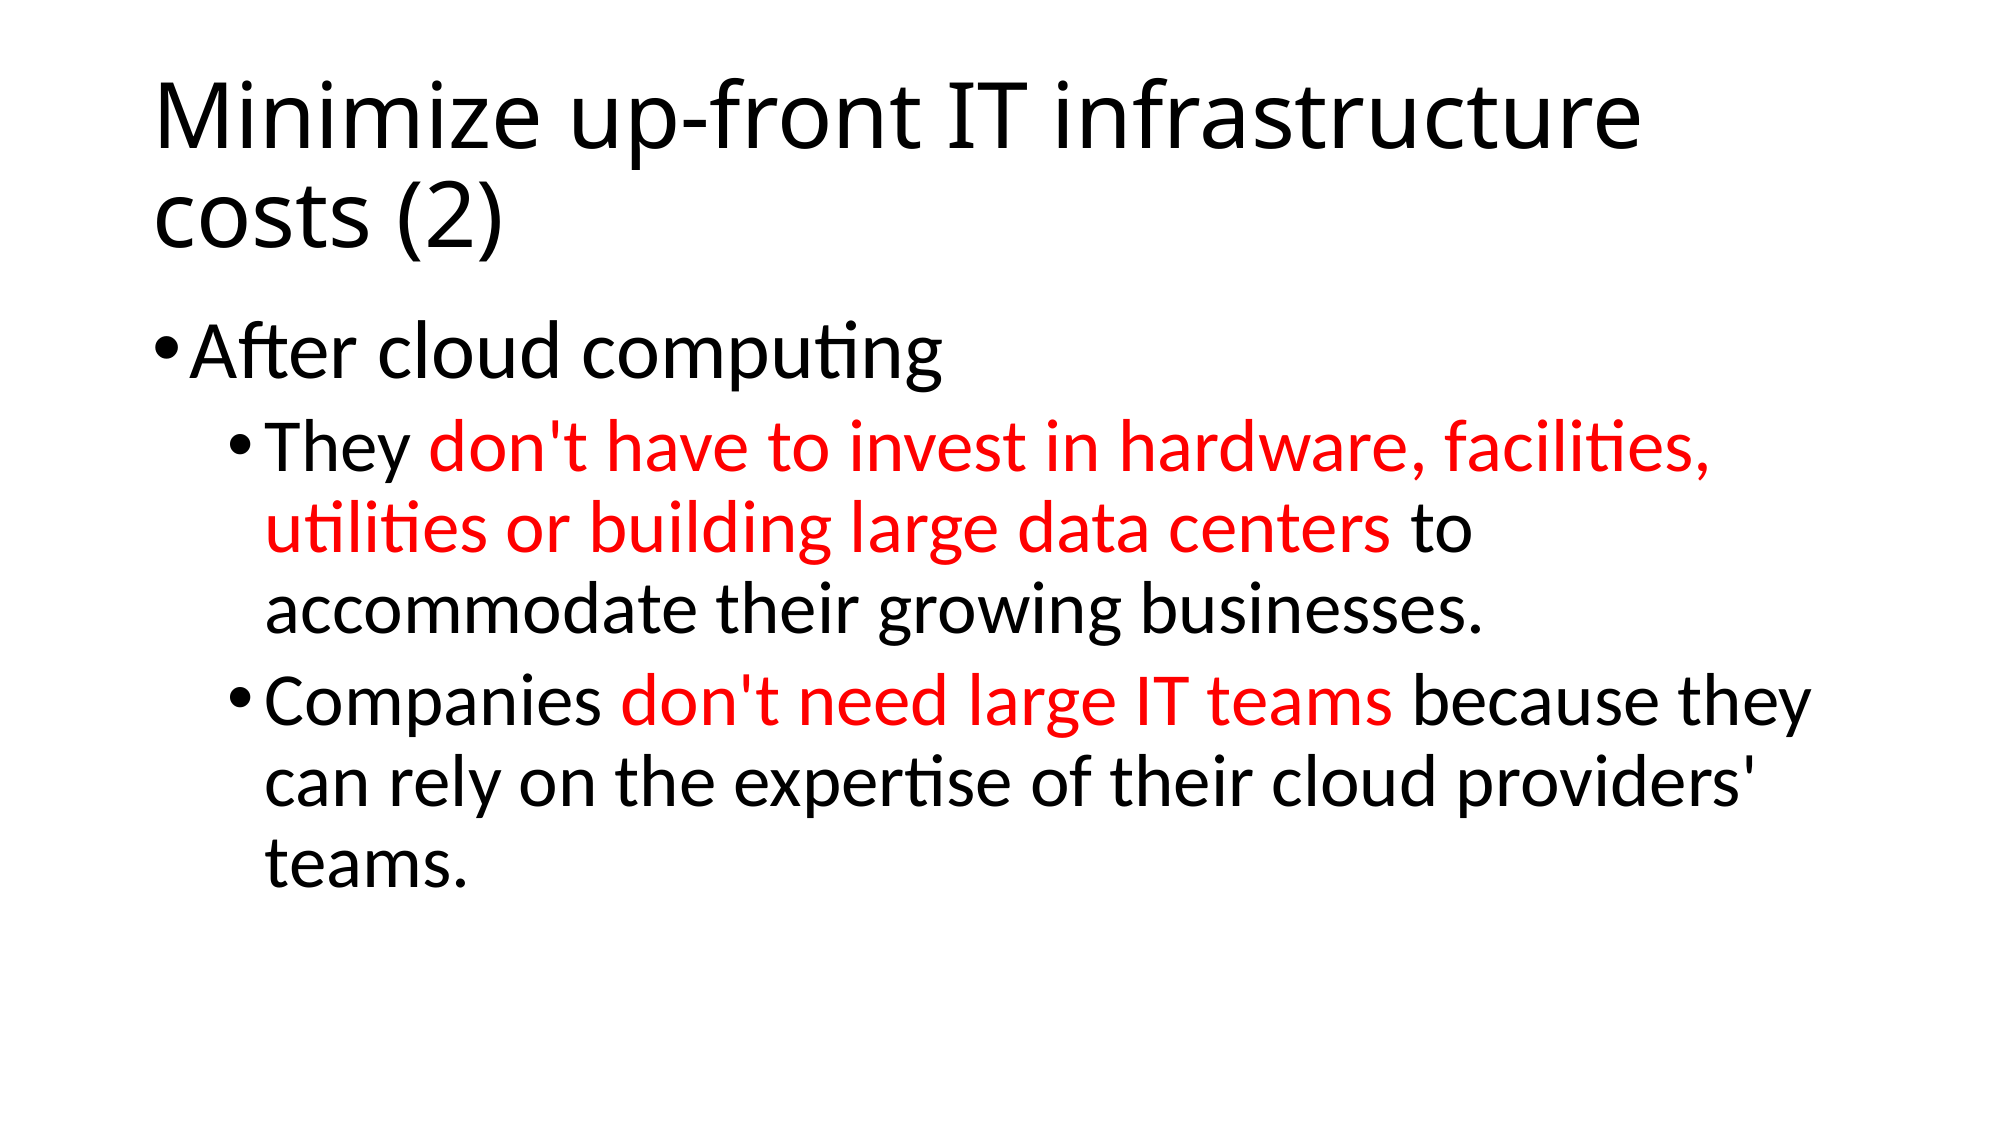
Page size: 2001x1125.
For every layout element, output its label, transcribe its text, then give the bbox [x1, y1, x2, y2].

list After cloud computing They don't have to invest in hardware, facilities, utilities or building large data centers to accommodate their growing businesses. Companies don't need large IT teams because they can rely on the expertise of their cloud providers' teams. [137, 299, 1863, 1014]
title Minimize up-front IT infrastructure costs (2) [137, 59, 1863, 278]
